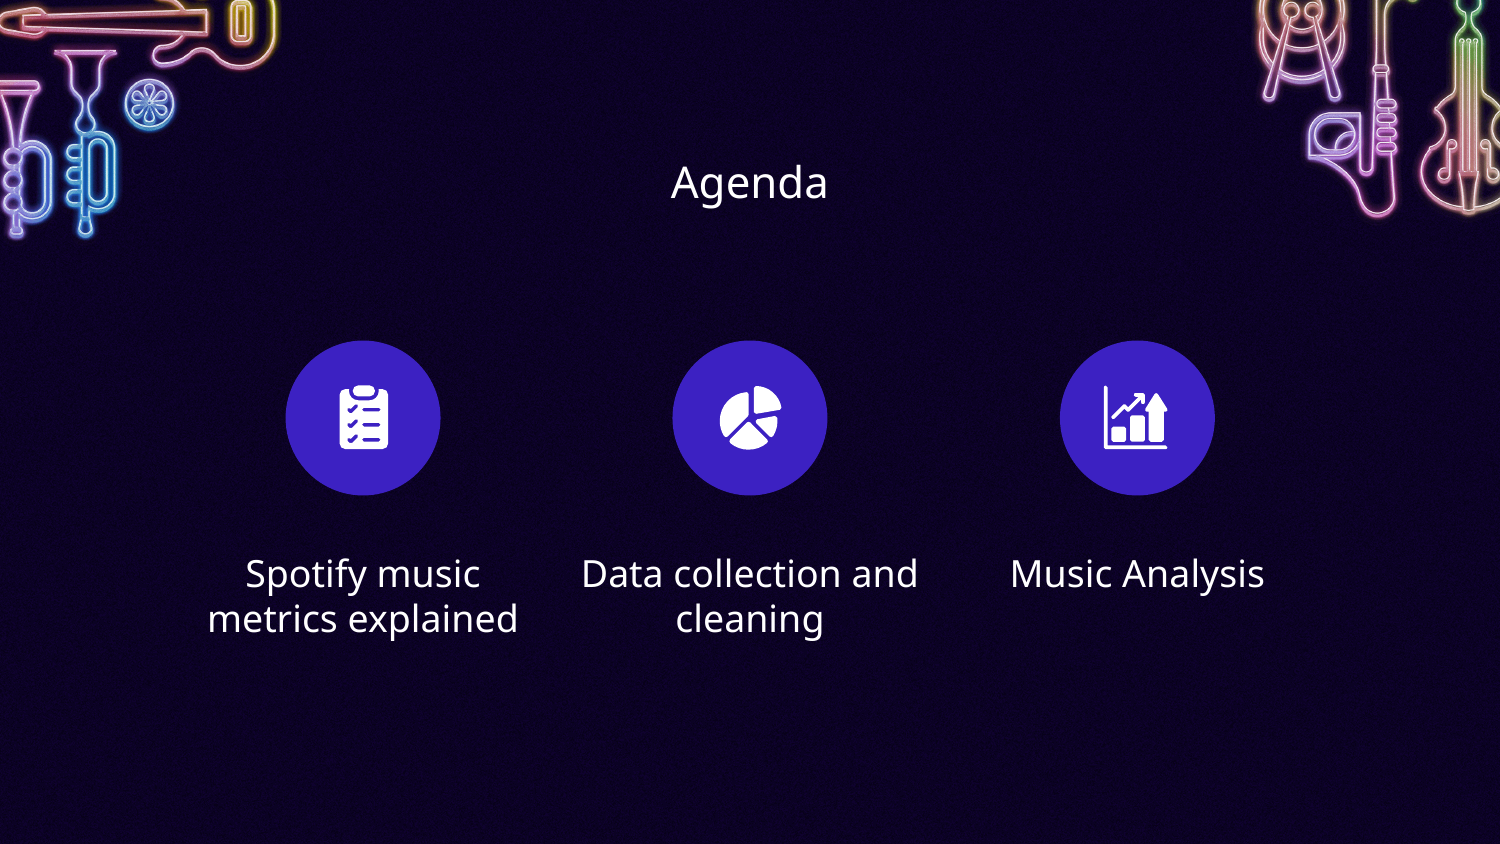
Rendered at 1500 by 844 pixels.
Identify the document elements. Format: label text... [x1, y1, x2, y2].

text_box Spotify music metrics explained [177, 543, 549, 647]
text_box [718, 384, 782, 450]
text_box Music Analysis [951, 543, 1324, 647]
picture [0, 0, 1500, 844]
text_box [285, 340, 441, 496]
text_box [338, 383, 389, 451]
text_box [1059, 340, 1215, 496]
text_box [1102, 384, 1169, 450]
text_box Data collection and cleaning [564, 543, 936, 647]
text_box [672, 340, 828, 496]
text_box Agenda [169, 149, 1331, 214]
